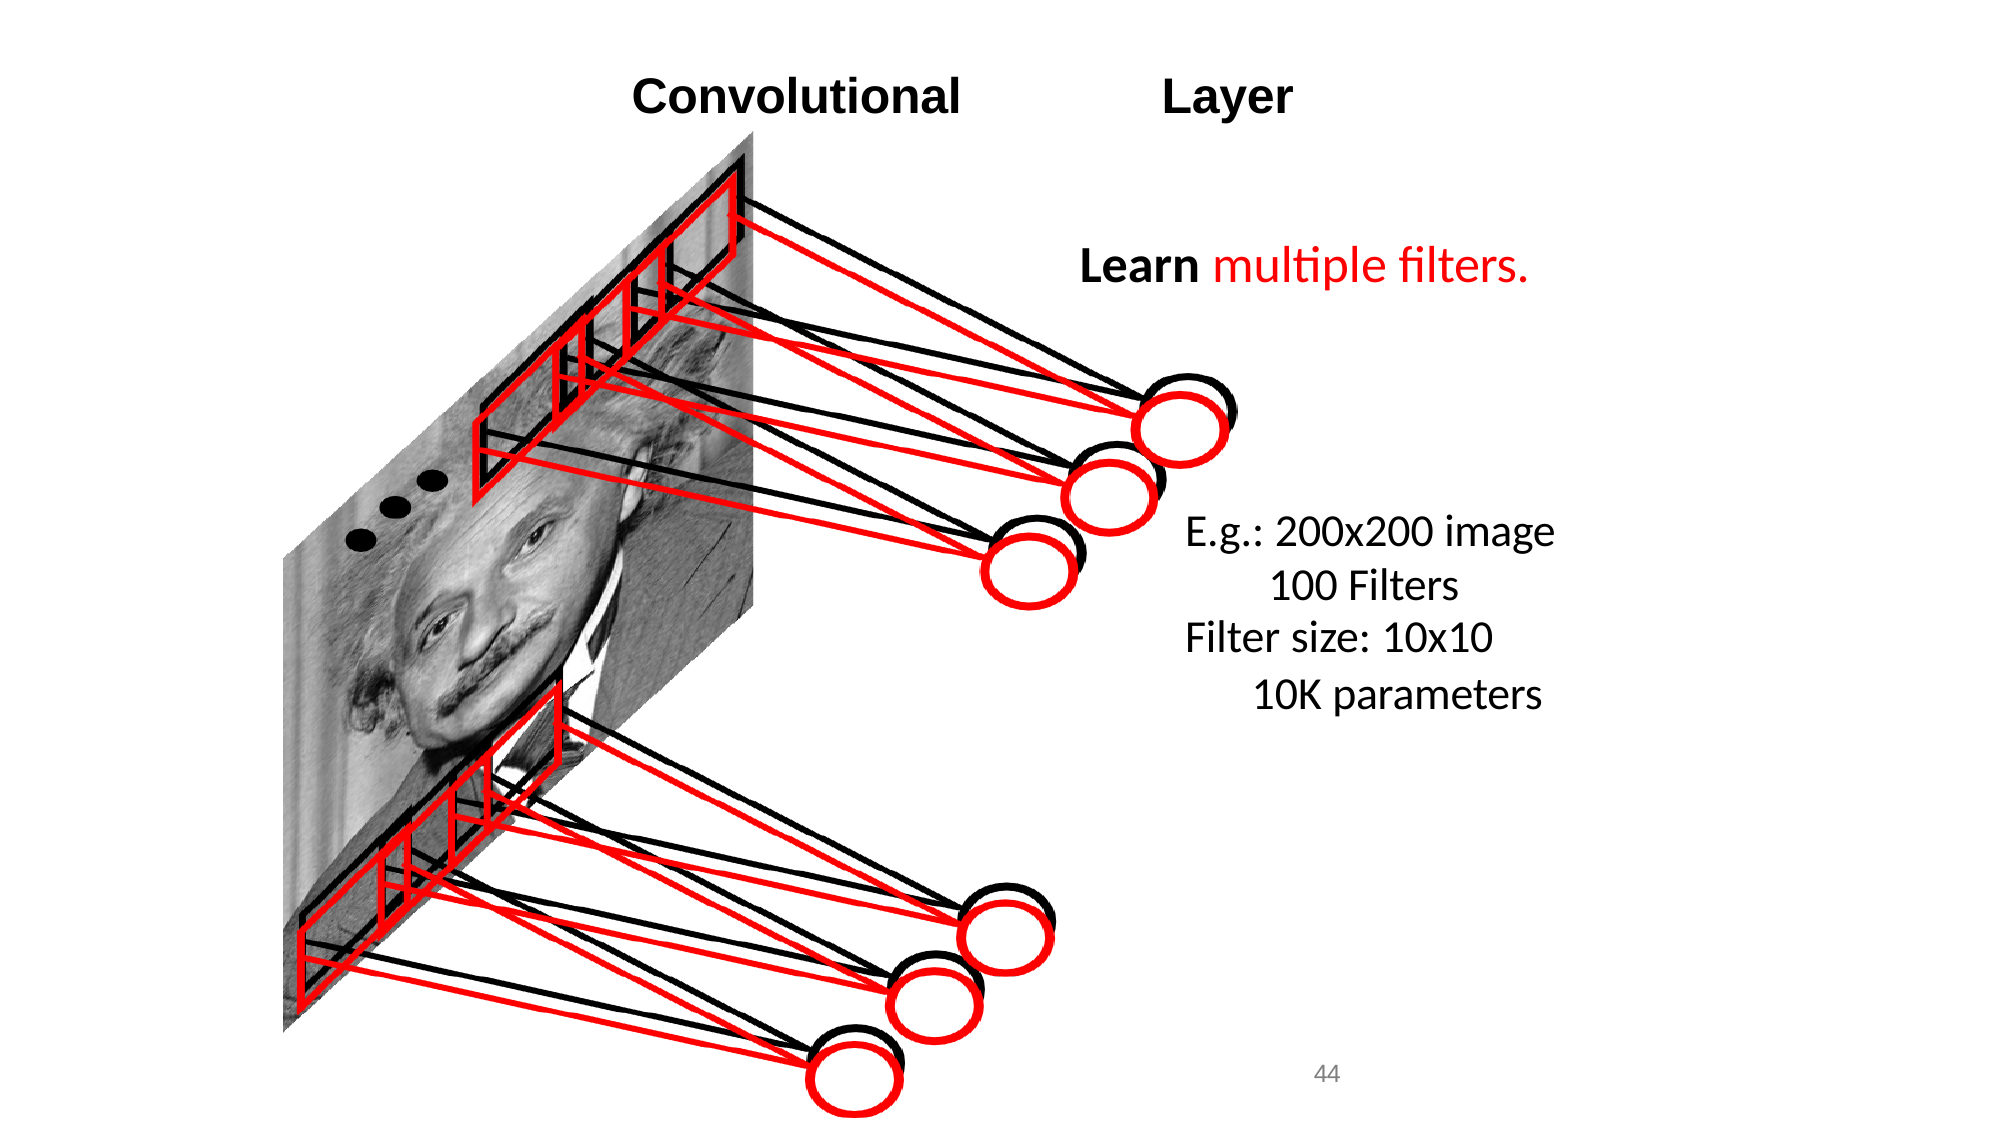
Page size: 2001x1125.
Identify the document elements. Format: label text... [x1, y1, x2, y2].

text_box Learn multiple filters. [1243, 228, 1536, 294]
text_box E.g.: 200x200 image 100 Filters Filter size: 10x10 10K parameters [1243, 496, 1631, 719]
picture [283, 130, 1239, 1118]
slide_number 44 [1298, 1057, 1341, 1125]
title Convolutional Layer [629, 0, 1371, 188]
